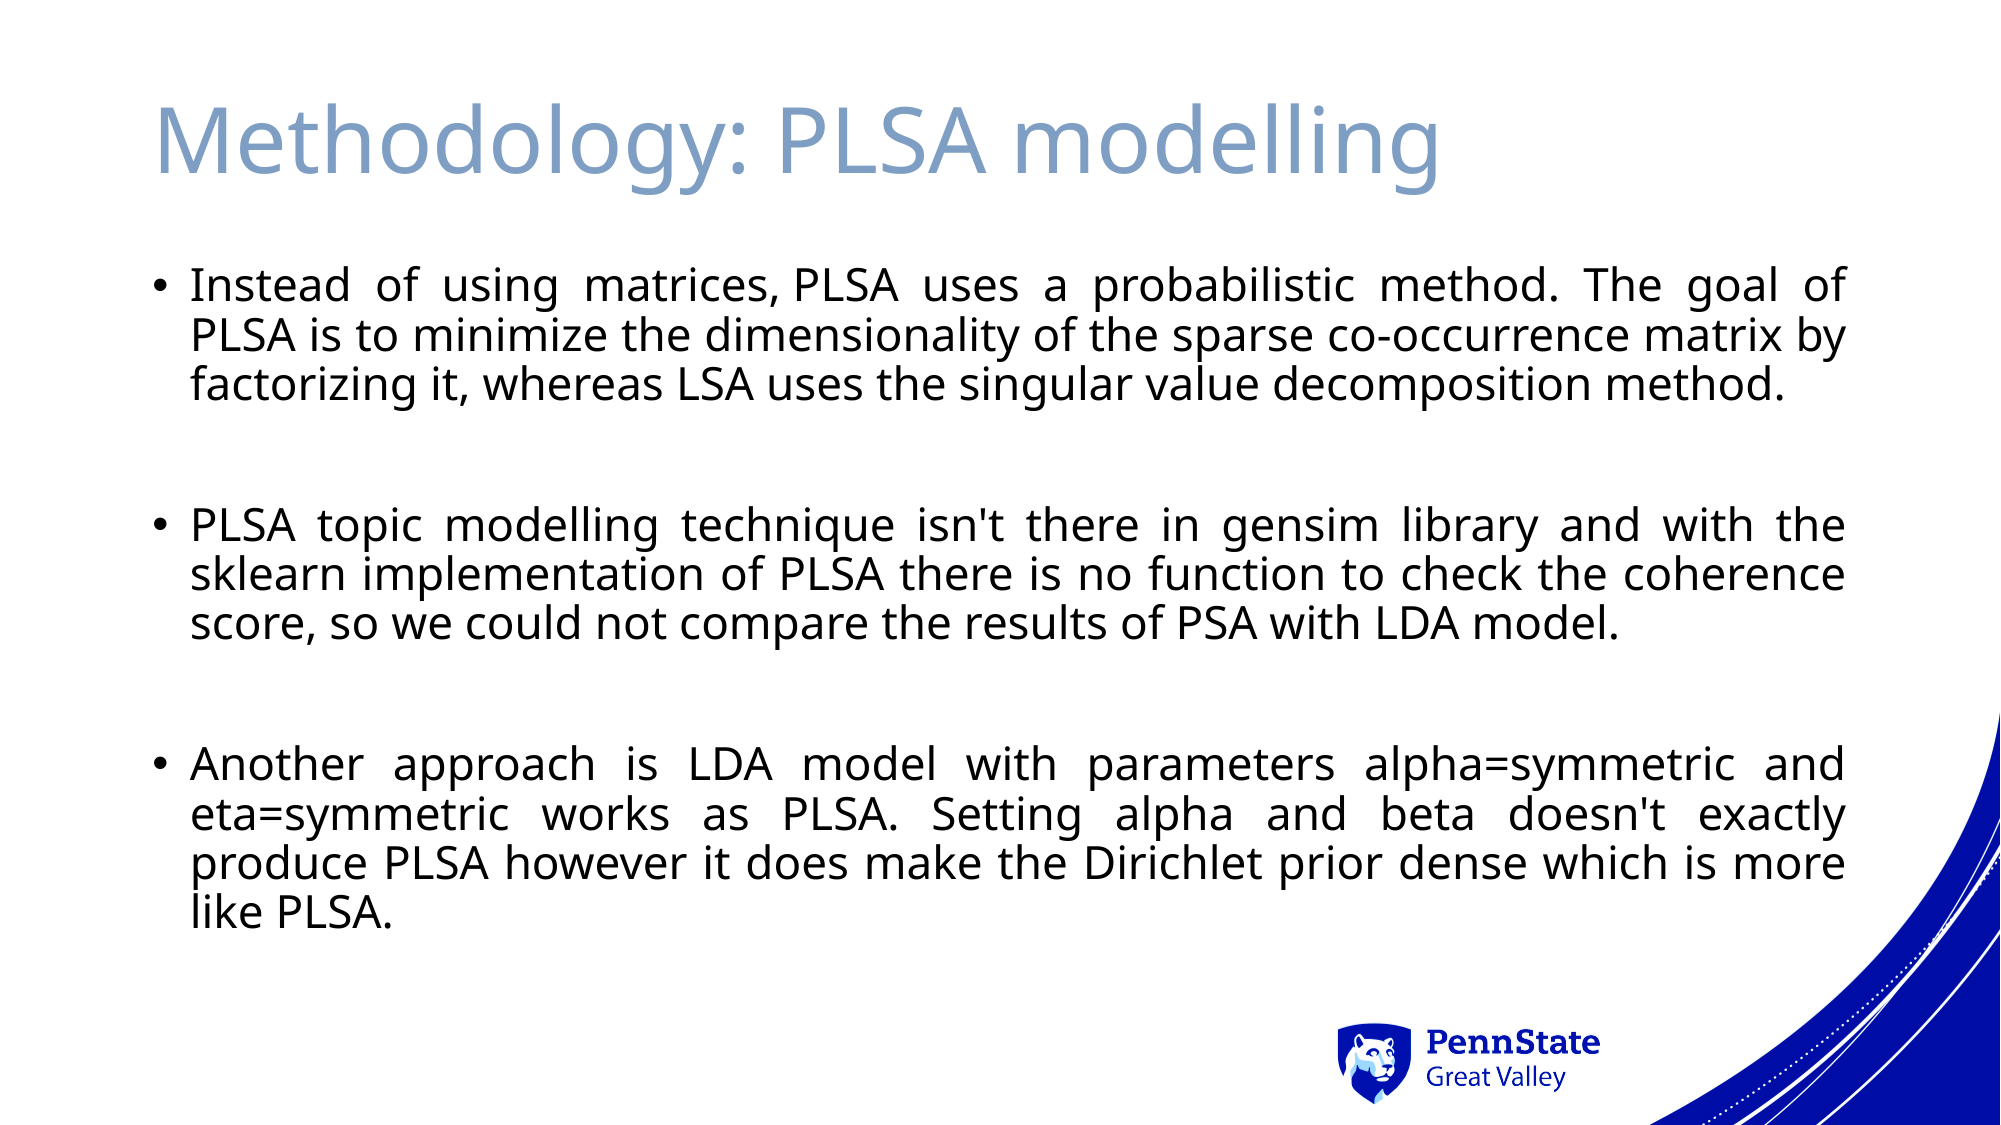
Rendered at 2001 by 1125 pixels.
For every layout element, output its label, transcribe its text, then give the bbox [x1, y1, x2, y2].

title Methodology: PLSA modelling [137, 59, 1863, 229]
picture [0, 0, 2000, 1125]
list Instead of using matrices, PLSA uses a probabilistic method. The goal of PLSA is to minimize the dimensionality of the sparse co-occurrence matrix by factorizing it, whereas LSA uses the singular value decomposition method. PLSA topic modelling technique isn't there in gensim library and with the sklearn implementation of PLSA there is no function to check the coherence score, so we could not compare the results of PSA with LDA model. Another approach is LDA model with parameters alpha=symmetric and eta=symmetric works as PLSA. Setting alpha and beta doesn't exactly produce PLSA however it does make the Dirichlet prior dense which is more like PLSA. [137, 254, 1863, 1040]
